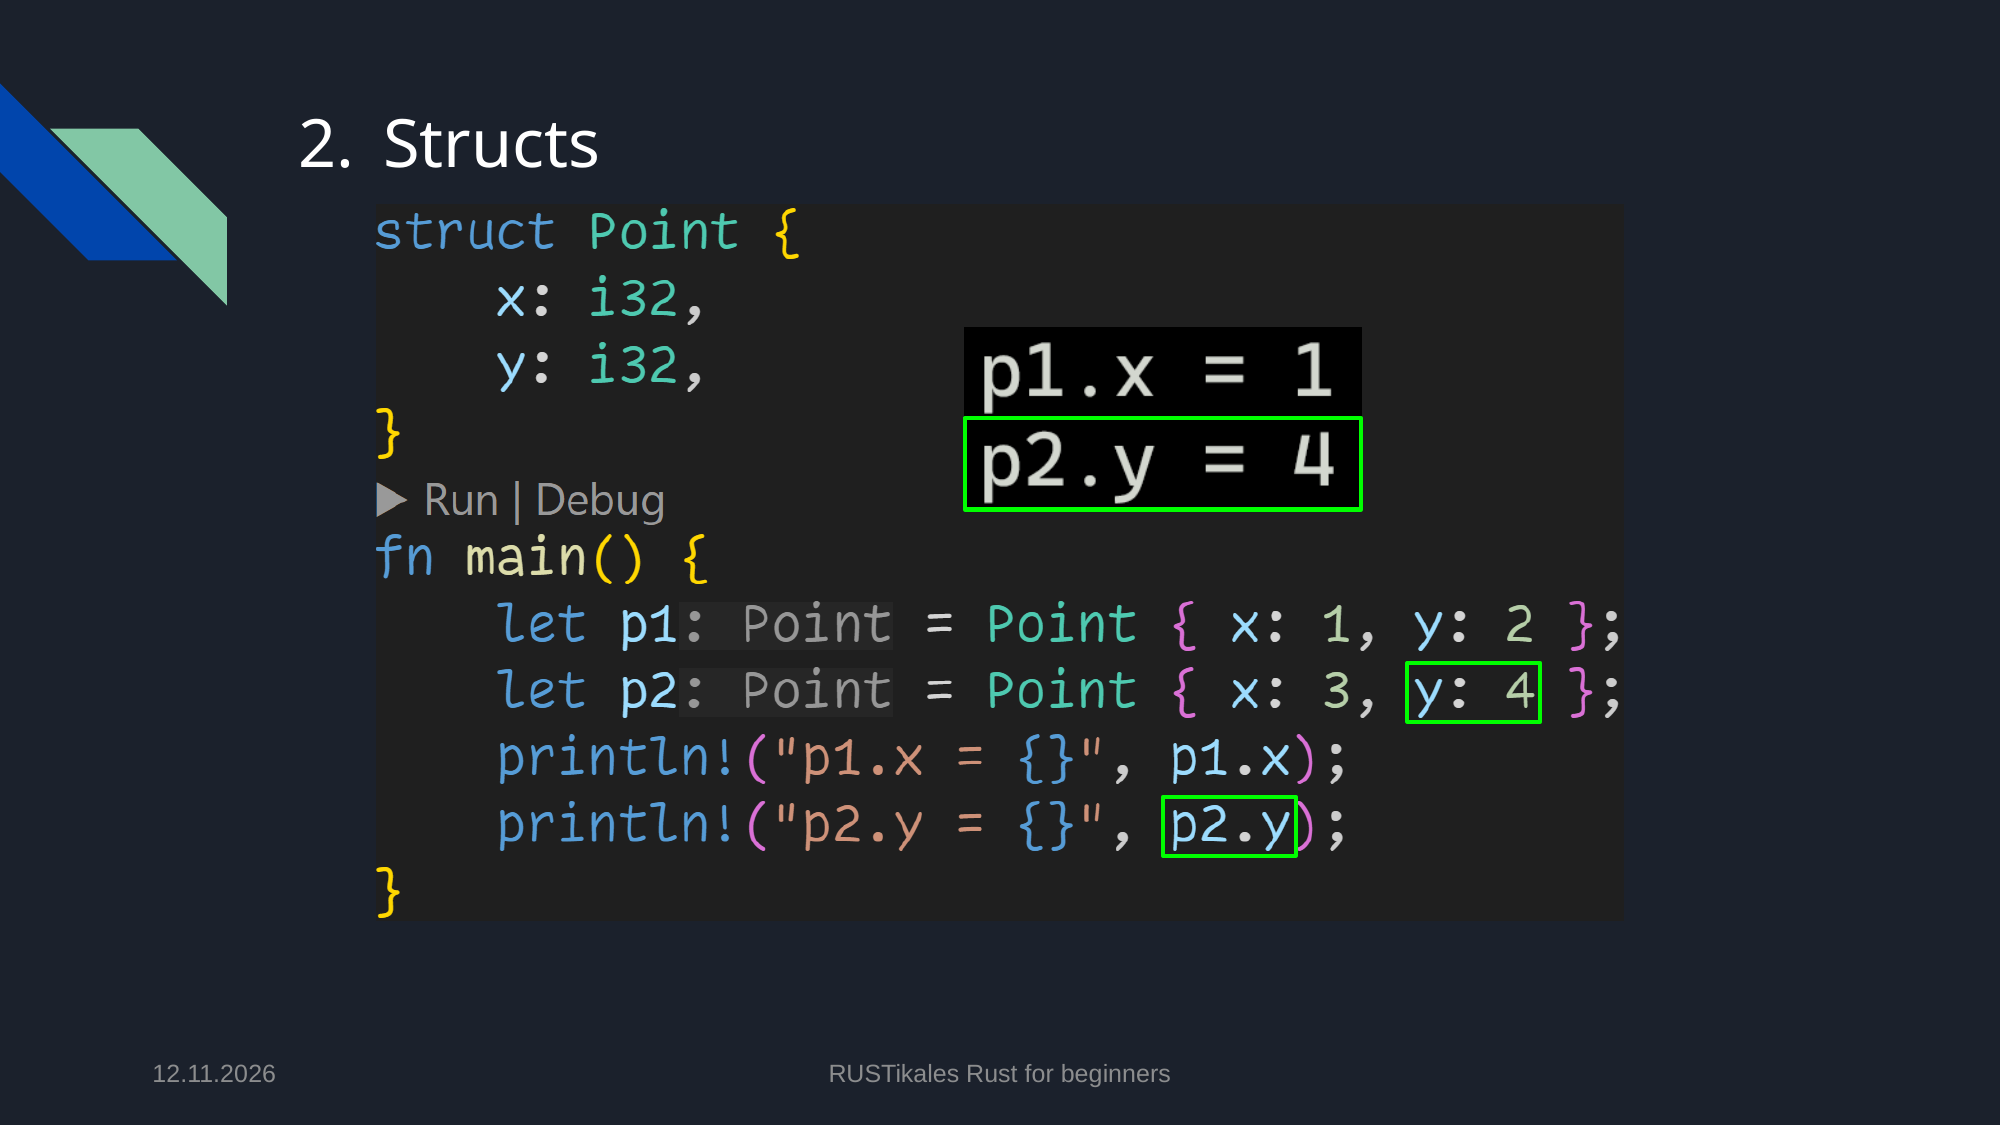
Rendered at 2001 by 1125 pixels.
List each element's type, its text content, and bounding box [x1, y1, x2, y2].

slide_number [137, 1042, 588, 1103]
picture [376, 204, 1624, 921]
footer RUSTikales Rust for beginners [662, 1042, 1338, 1103]
title Structs [283, 86, 1824, 287]
